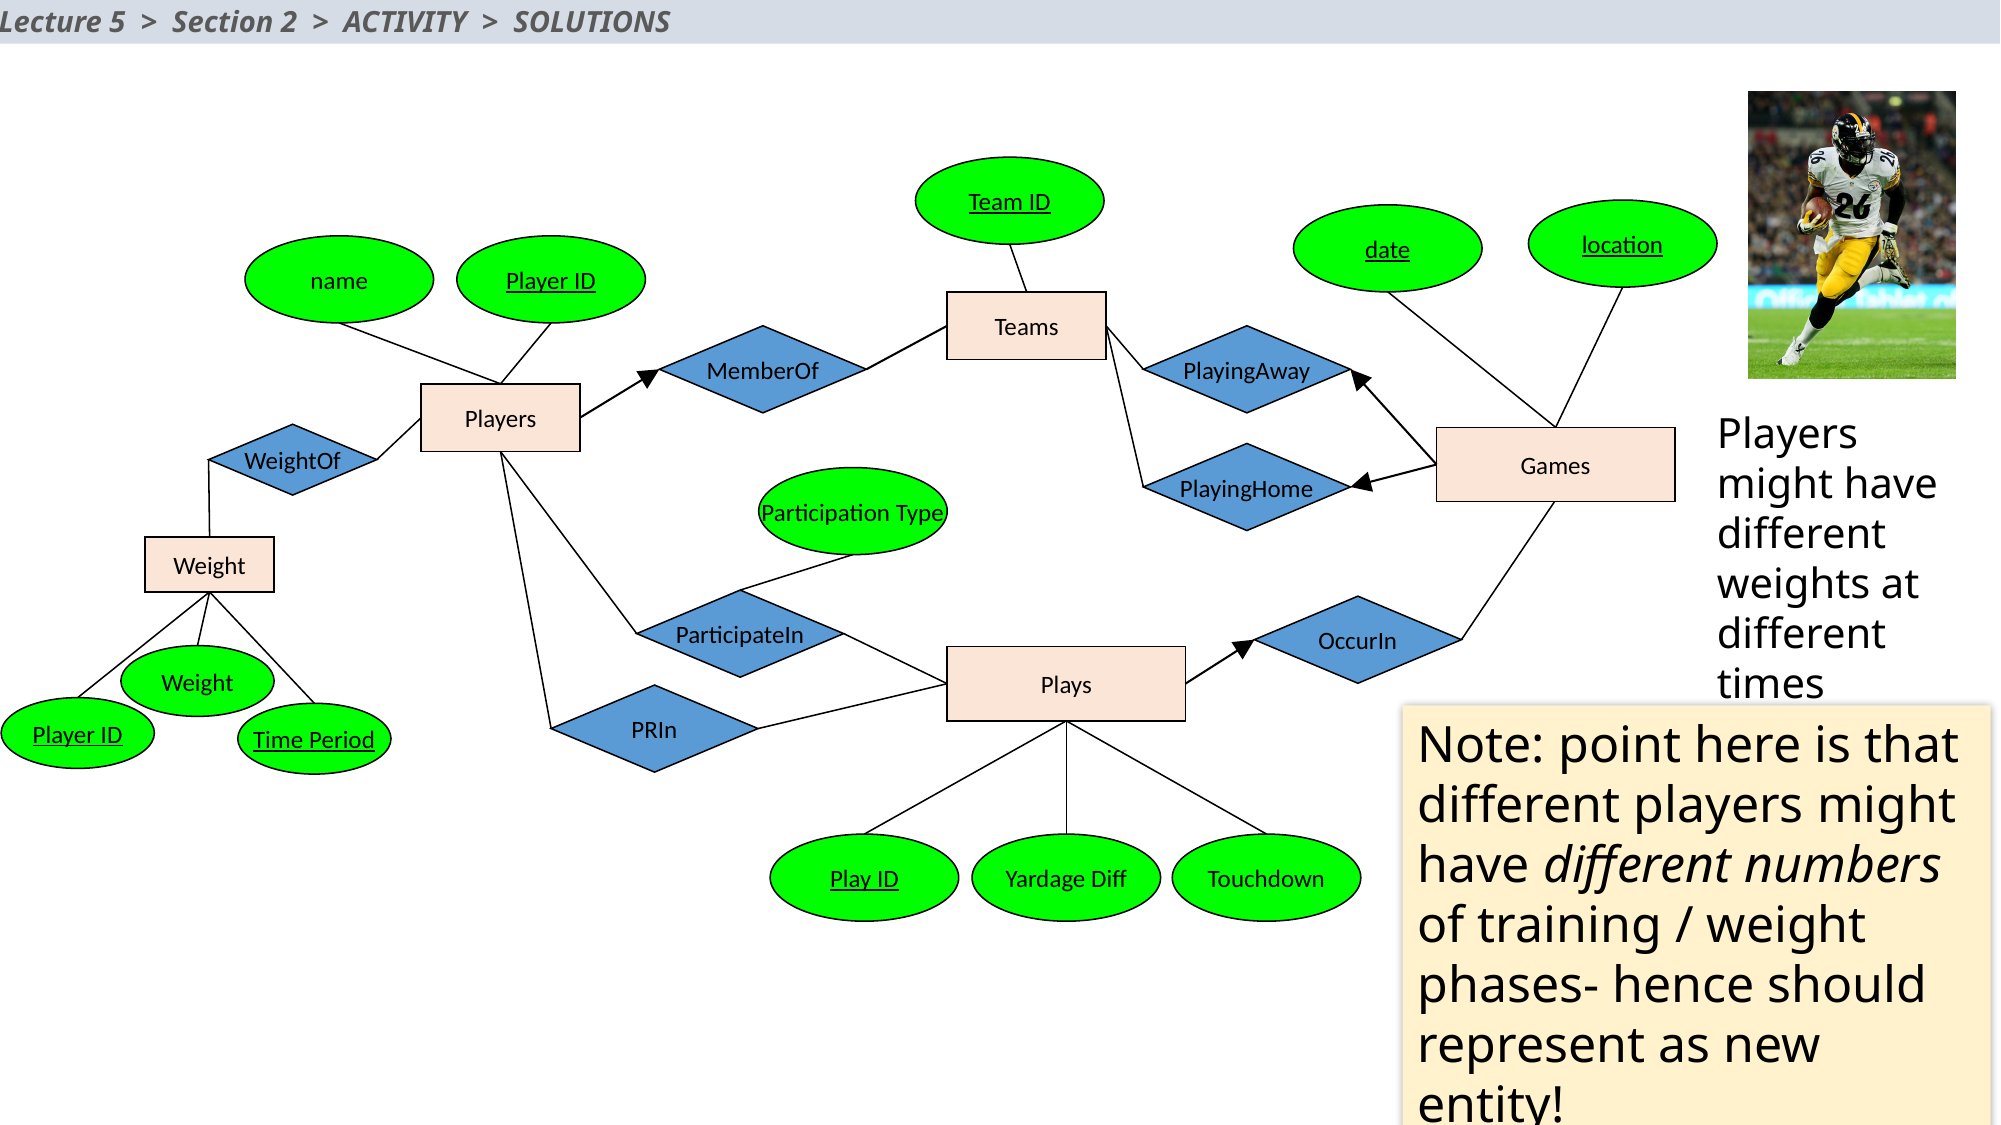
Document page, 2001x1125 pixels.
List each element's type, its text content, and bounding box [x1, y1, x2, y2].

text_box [339, 322, 500, 384]
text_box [843, 633, 948, 683]
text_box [758, 683, 948, 729]
text_box Player ID [1, 697, 155, 769]
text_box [0, 0, 2000, 47]
text_box PRIn [552, 685, 758, 773]
text_box PlayingAway [1144, 325, 1350, 413]
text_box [864, 720, 1066, 835]
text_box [209, 591, 315, 704]
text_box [1461, 499, 1556, 640]
picture [1748, 91, 1956, 379]
text_box Play ID [770, 834, 959, 922]
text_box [500, 322, 552, 384]
text_box ParticipateIn [637, 590, 843, 678]
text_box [1350, 369, 1437, 465]
text_box Weight [145, 536, 275, 591]
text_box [1555, 287, 1623, 428]
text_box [1009, 244, 1027, 292]
text_box Touchdown [1172, 834, 1361, 922]
text_box Yardage Diff [972, 835, 1161, 922]
text_box Players might have different weights at different times [1702, 399, 1998, 708]
text_box Team ID [915, 157, 1105, 245]
text_box Players [421, 383, 580, 452]
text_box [500, 451, 552, 729]
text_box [1066, 720, 1267, 835]
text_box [866, 325, 948, 370]
text_box Plays [948, 646, 1186, 720]
text_box WeightOf [210, 424, 376, 496]
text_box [1106, 325, 1144, 370]
text_box OccurIn [1255, 596, 1461, 684]
text_box Weight [130, 698, 256, 717]
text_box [1350, 465, 1437, 487]
text_box PlayingHome [1143, 443, 1351, 531]
text_box Games [1436, 427, 1675, 502]
text_box Player ID [456, 235, 646, 323]
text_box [376, 417, 422, 460]
text_box Participation Type [758, 467, 948, 555]
text_box name [245, 235, 434, 323]
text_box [580, 369, 660, 418]
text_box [1106, 370, 1144, 487]
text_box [77, 591, 209, 698]
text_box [1387, 291, 1555, 428]
text_box date [1293, 204, 1483, 292]
text_box location [1528, 200, 1718, 288]
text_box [552, 451, 637, 634]
text_box MemberOf [659, 325, 866, 413]
text_box Teams [947, 291, 1106, 360]
text_box Note: point here is that different players might have different numbers of training / weight phases- hence should represent as new entity! [1402, 705, 1991, 1125]
text_box Time Period [237, 703, 392, 775]
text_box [740, 554, 853, 590]
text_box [1185, 639, 1255, 684]
